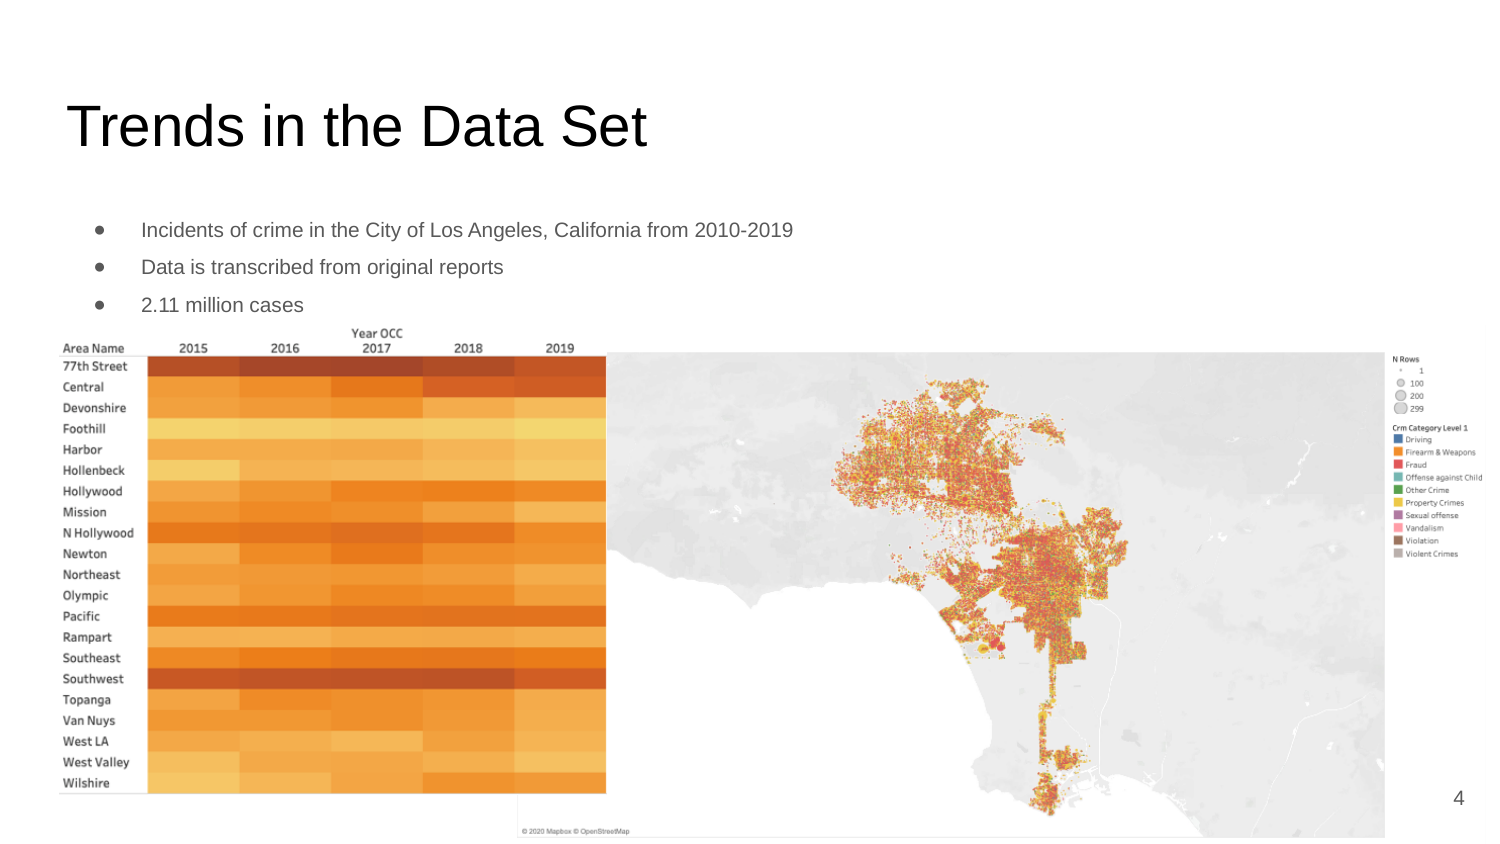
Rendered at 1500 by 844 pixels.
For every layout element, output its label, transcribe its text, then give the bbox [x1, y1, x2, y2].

list Incidents of crime in the City of Los Angeles, California from 2010-2019 Data is transcribed from original reports 2.11 million cases [51, 189, 875, 750]
title Trends in the Data Set [51, 72, 1449, 167]
picture [59, 325, 1487, 844]
